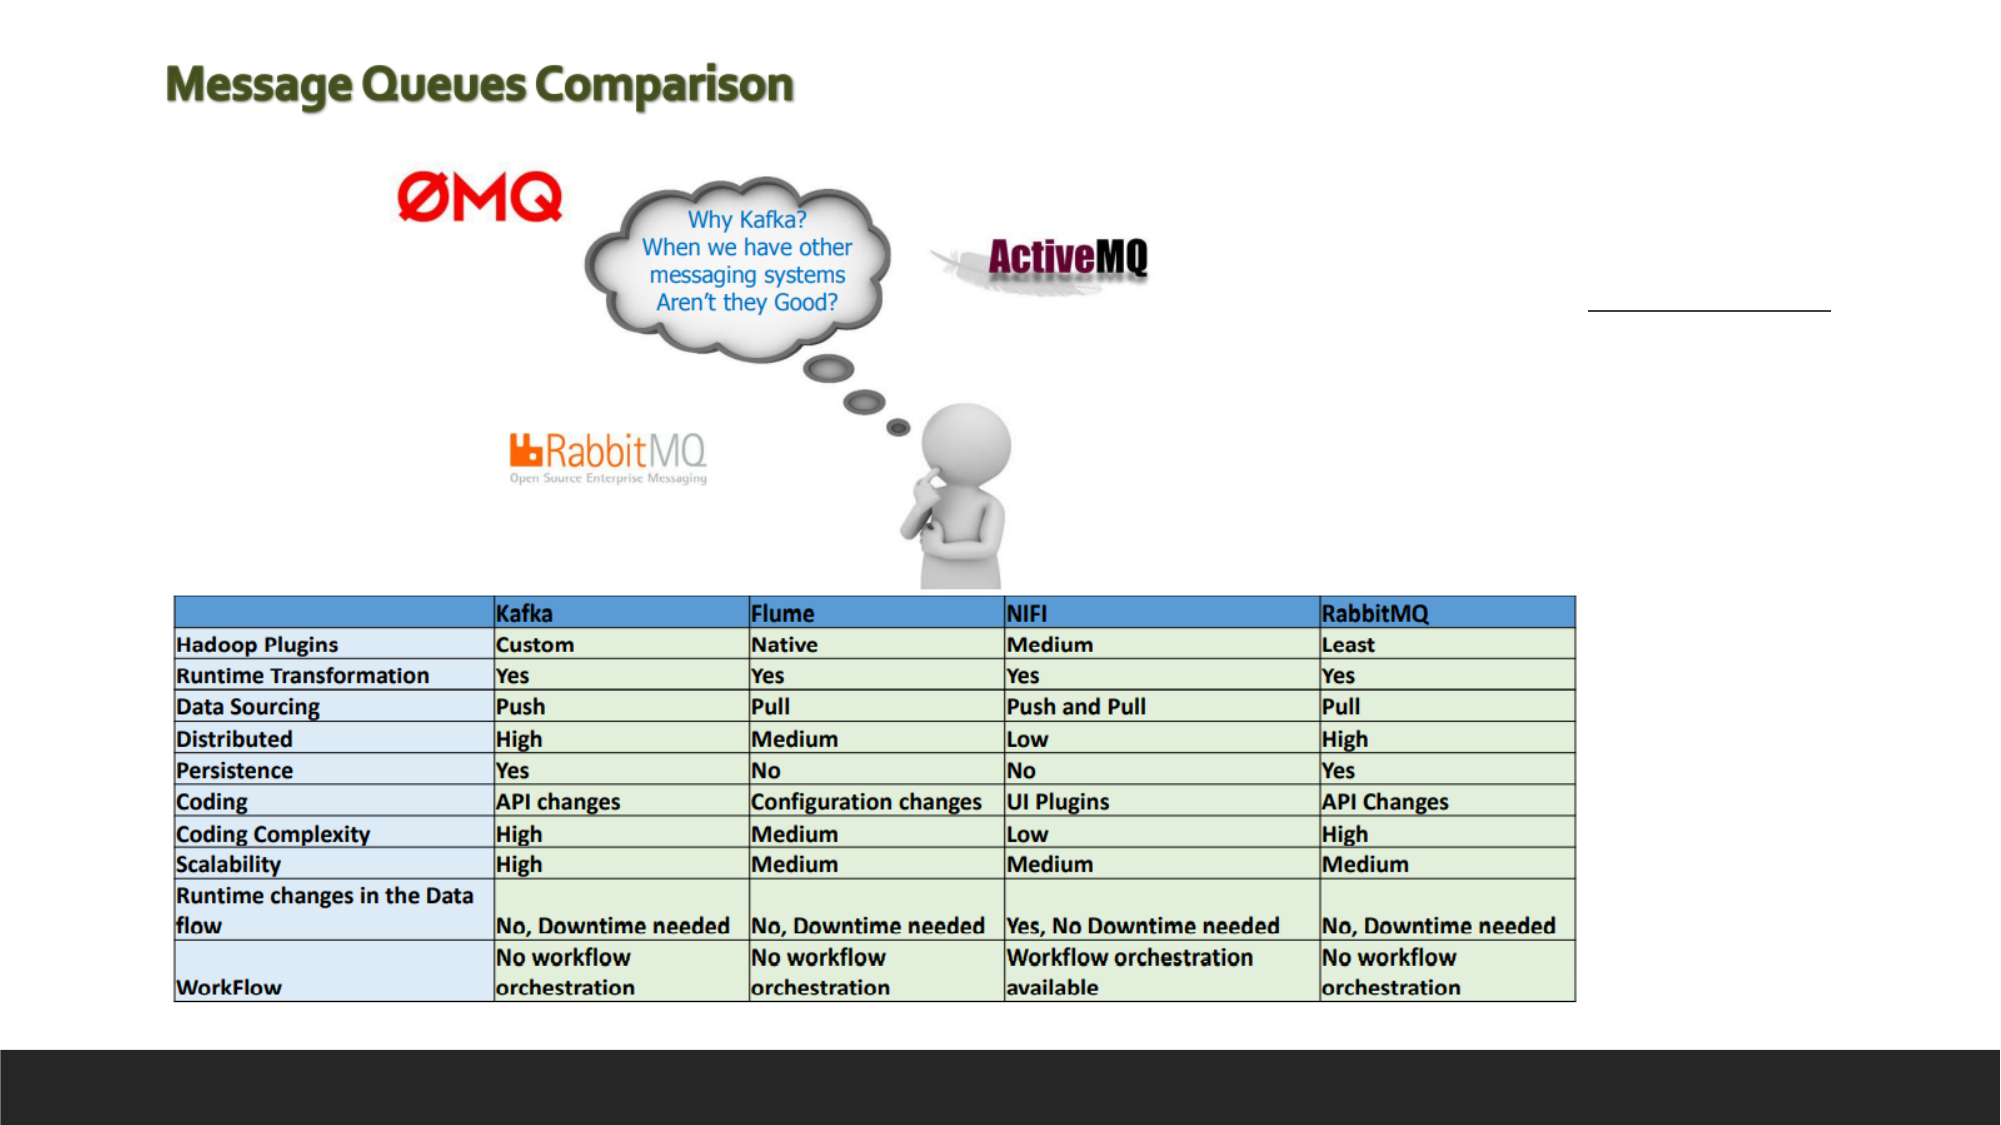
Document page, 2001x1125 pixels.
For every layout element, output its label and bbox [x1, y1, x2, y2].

picture [160, 43, 1589, 1027]
